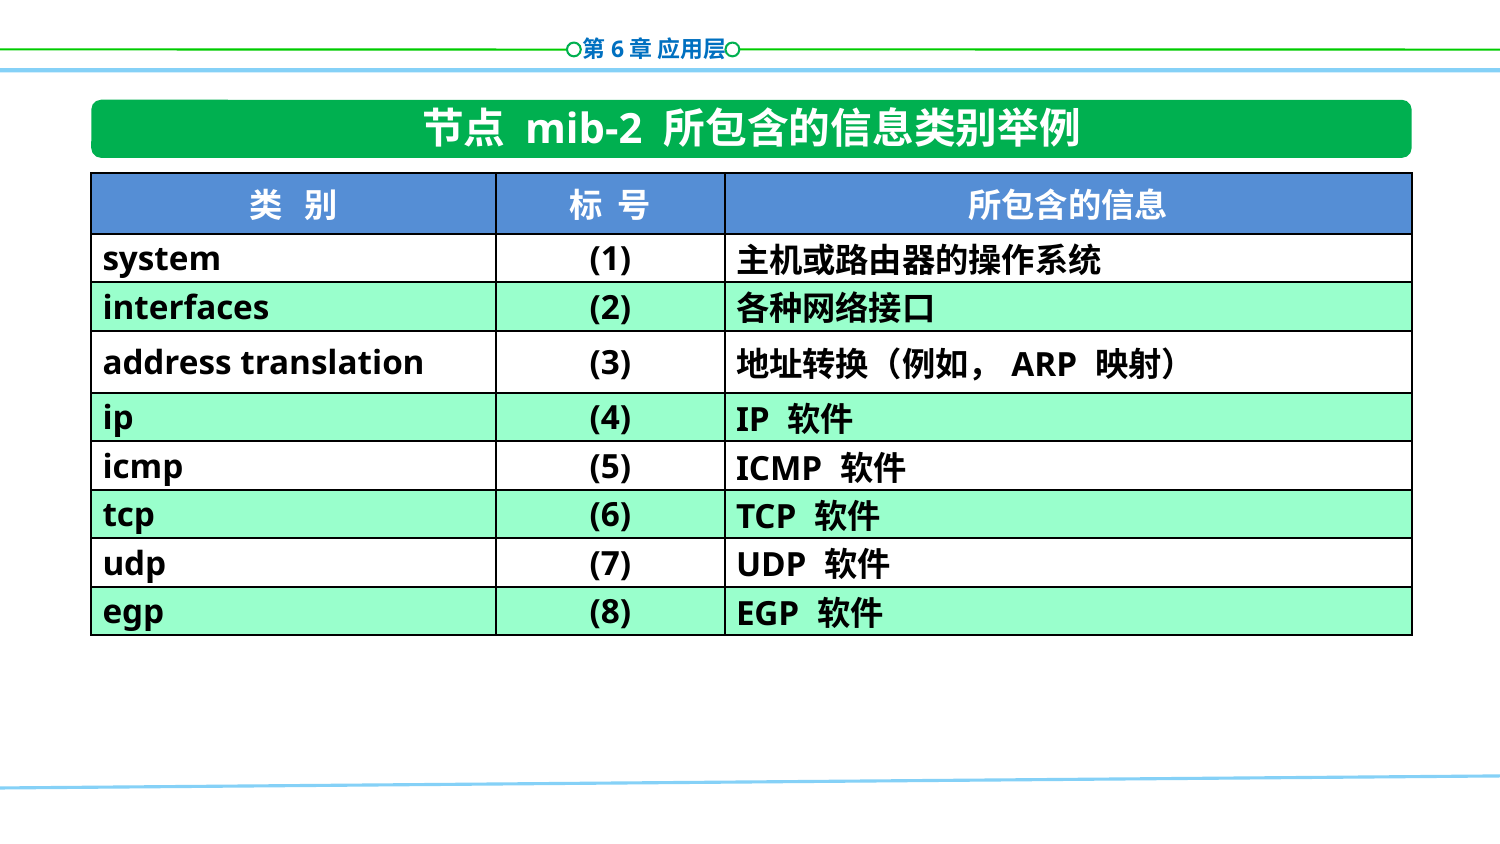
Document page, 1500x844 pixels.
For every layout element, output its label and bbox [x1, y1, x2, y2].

table_cell [497, 235, 724, 281]
table_cell [726, 394, 1411, 440]
table_cell [92, 539, 495, 586]
table_cell [726, 235, 1411, 281]
table_cell [497, 442, 724, 489]
table_cell [726, 491, 1411, 537]
table_cell [92, 588, 495, 634]
table_cell [726, 442, 1411, 489]
table_cell [497, 283, 724, 330]
table_cell [92, 235, 495, 281]
table_cell [726, 283, 1411, 330]
table_cell [92, 283, 495, 330]
table_cell [497, 539, 724, 586]
table_cell [92, 332, 495, 392]
table_header [726, 174, 1411, 233]
table_cell [497, 394, 724, 440]
table_header [92, 174, 495, 233]
table_cell [726, 588, 1411, 634]
table_cell [92, 442, 495, 489]
table_cell [497, 588, 724, 634]
table_header [497, 174, 724, 233]
table_cell [497, 491, 724, 537]
table_cell [92, 491, 495, 537]
text_box [91, 94, 1412, 160]
table_cell [497, 332, 724, 392]
table_cell [92, 394, 495, 440]
table_cell [726, 539, 1411, 586]
table_cell [726, 332, 1411, 392]
